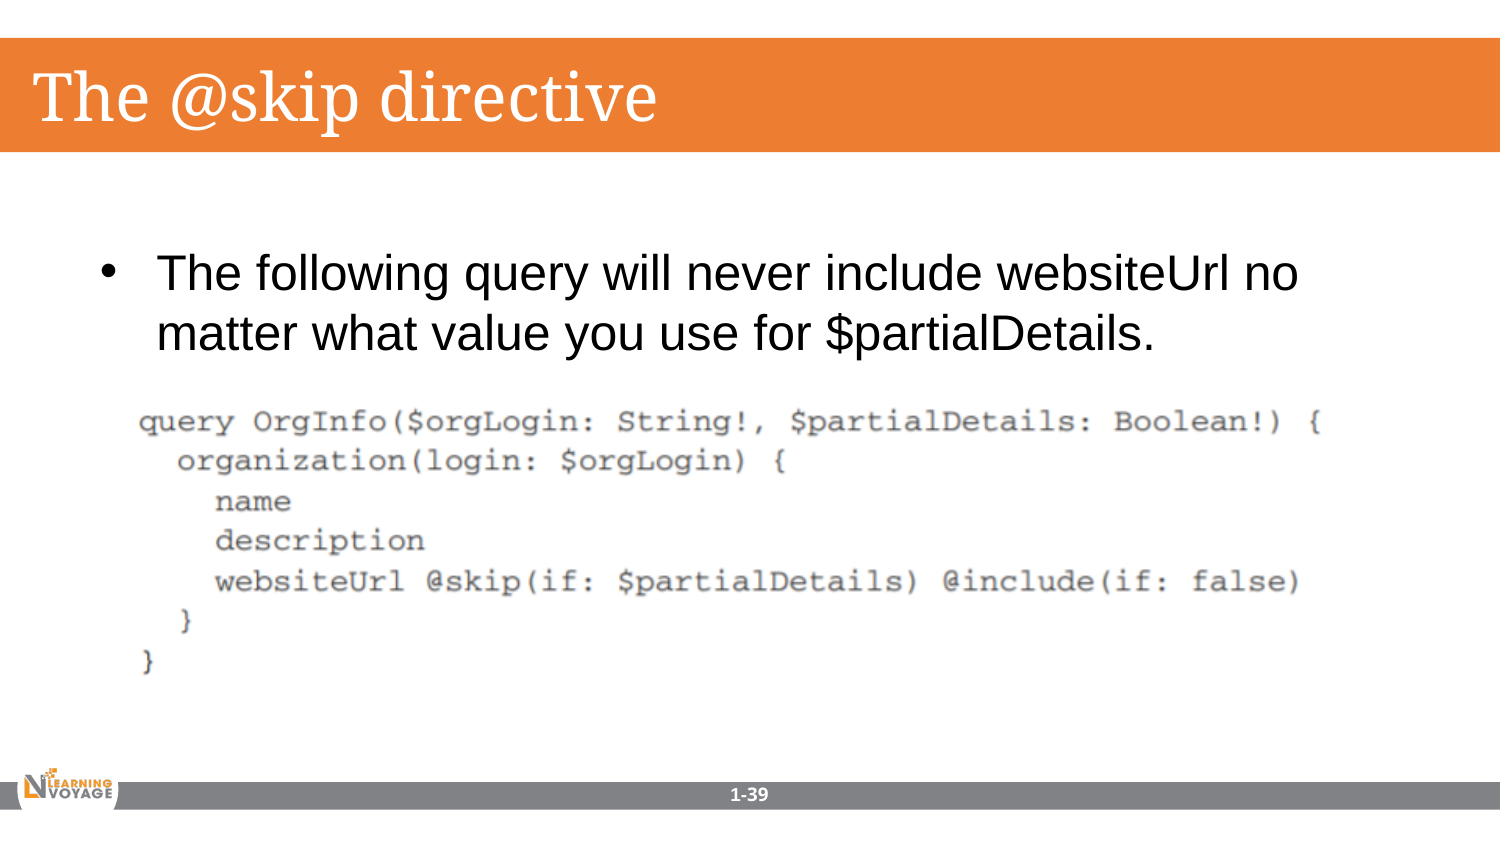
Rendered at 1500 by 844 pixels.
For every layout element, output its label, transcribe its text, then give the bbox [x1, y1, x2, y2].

slide_number 1-39 [692, 770, 784, 821]
picture [106, 394, 1393, 703]
picture [0, 706, 144, 844]
text_box The following query will never include websiteUrl no matter what value you use for $partialDetails. [100, 237, 1347, 360]
text_box The @skip directive [0, 37, 1500, 153]
